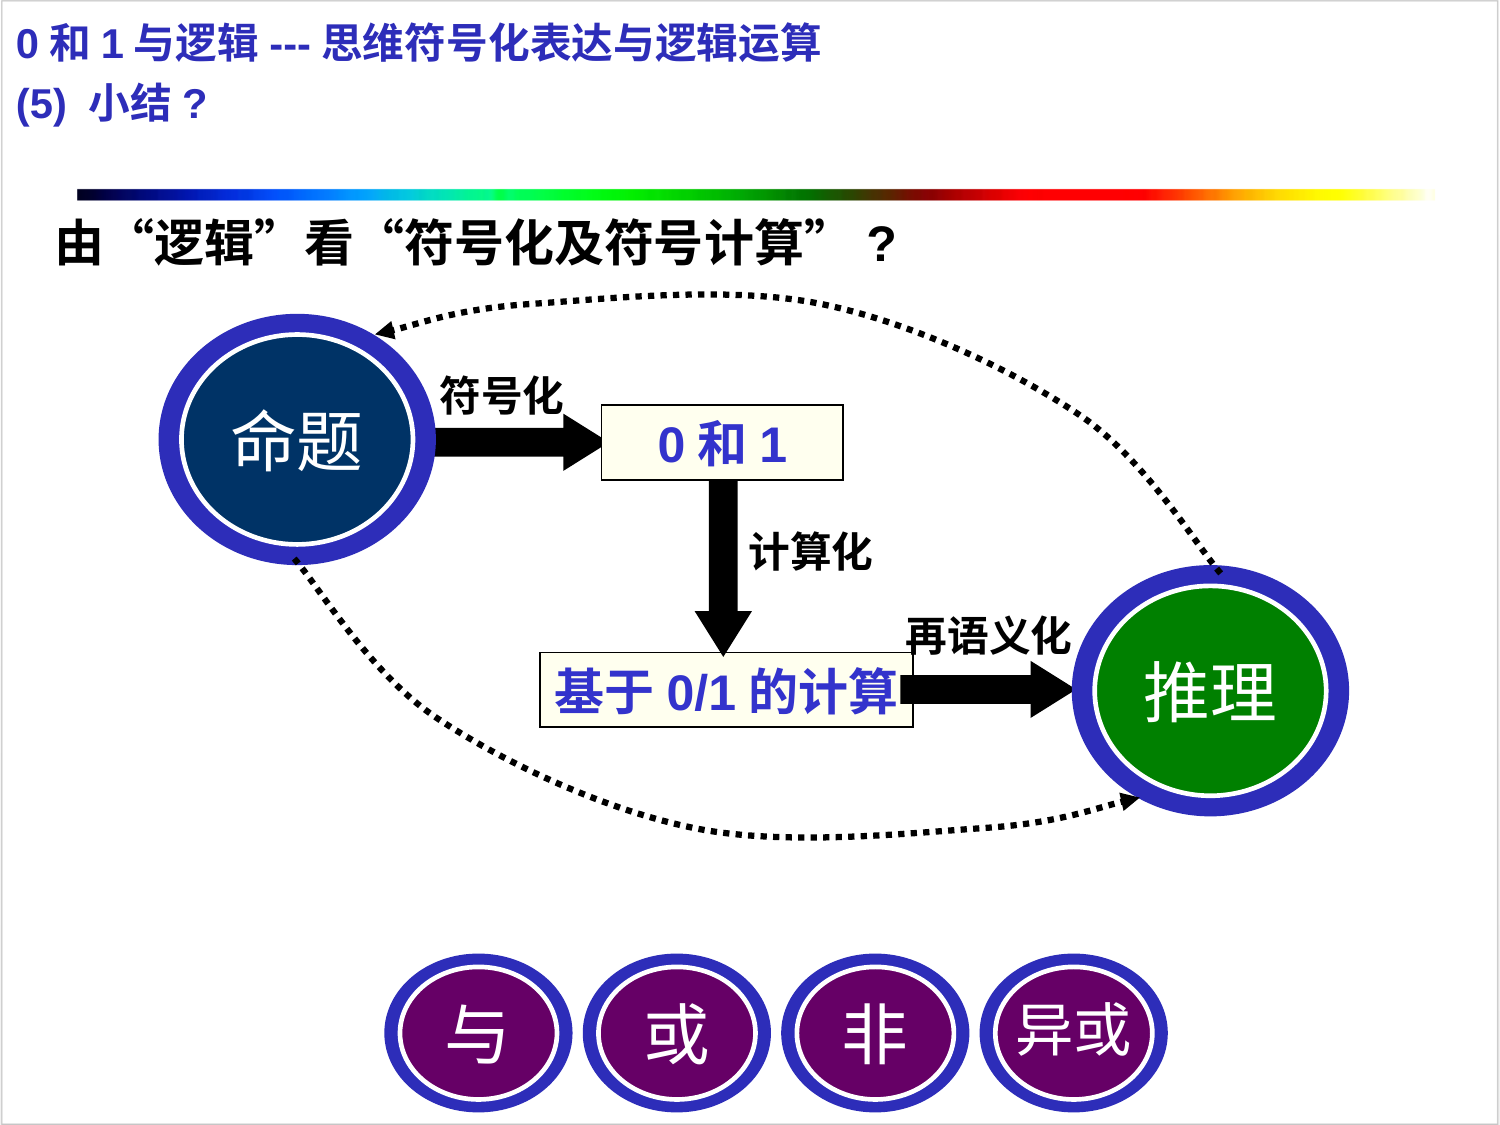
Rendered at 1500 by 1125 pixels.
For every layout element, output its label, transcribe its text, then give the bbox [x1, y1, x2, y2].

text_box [582, 953, 772, 1113]
text_box 基于0/1的计算 [629, 652, 913, 728]
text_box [158, 313, 437, 566]
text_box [1071, 564, 1350, 817]
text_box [780, 953, 970, 1113]
text_box [901, 668, 1066, 717]
text_box 计算化 [733, 518, 889, 584]
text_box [979, 953, 1169, 1113]
text_box 0和1 [601, 405, 844, 480]
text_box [384, 953, 573, 1113]
text_box [696, 481, 751, 656]
text_box 再语义化 [890, 602, 1066, 668]
text_box 由“逻辑”看“符号化及符号计算”? [39, 203, 912, 279]
text_box [441, 425, 601, 470]
text_box [306, 574, 1066, 838]
text_box 0和1与逻辑---思维符号化表达与逻辑运算 (5) 小结? [1, 0, 837, 135]
picture [0, 0, 1500, 1125]
text_box 符号化 [441, 362, 580, 427]
text_box [440, 294, 1213, 563]
